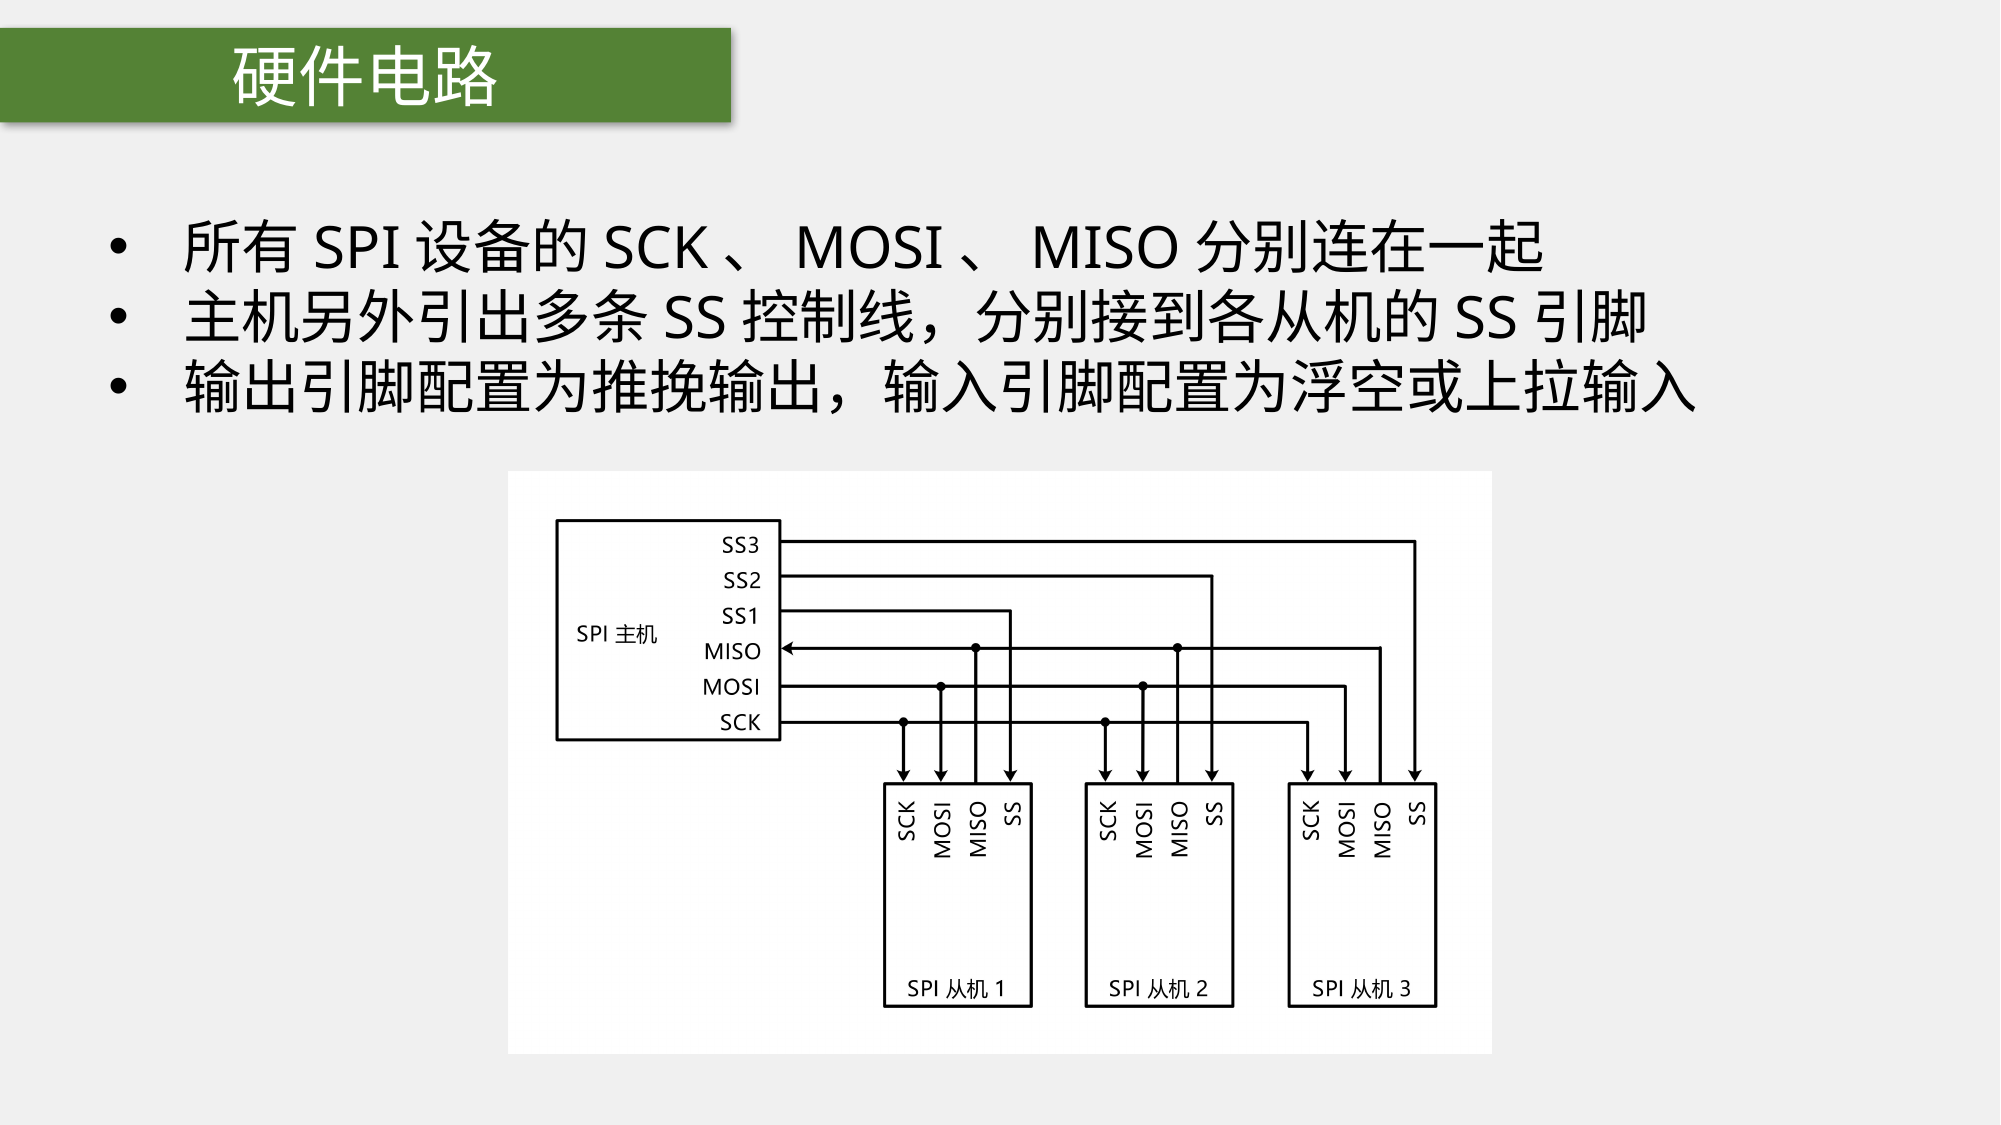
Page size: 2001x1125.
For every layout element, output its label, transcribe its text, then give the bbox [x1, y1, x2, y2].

text_box 所有SPI设备的SCK、MOSI、MISO分别连在一起 主机另外引出多条SS控制线，分别接到各从机的SS引脚 输出引脚配置为推挽输出，输入引脚配置为浮空或上拉输入 [93, 202, 1907, 428]
picture [508, 471, 1492, 1054]
text_box 硬件电路 [0, 27, 732, 123]
